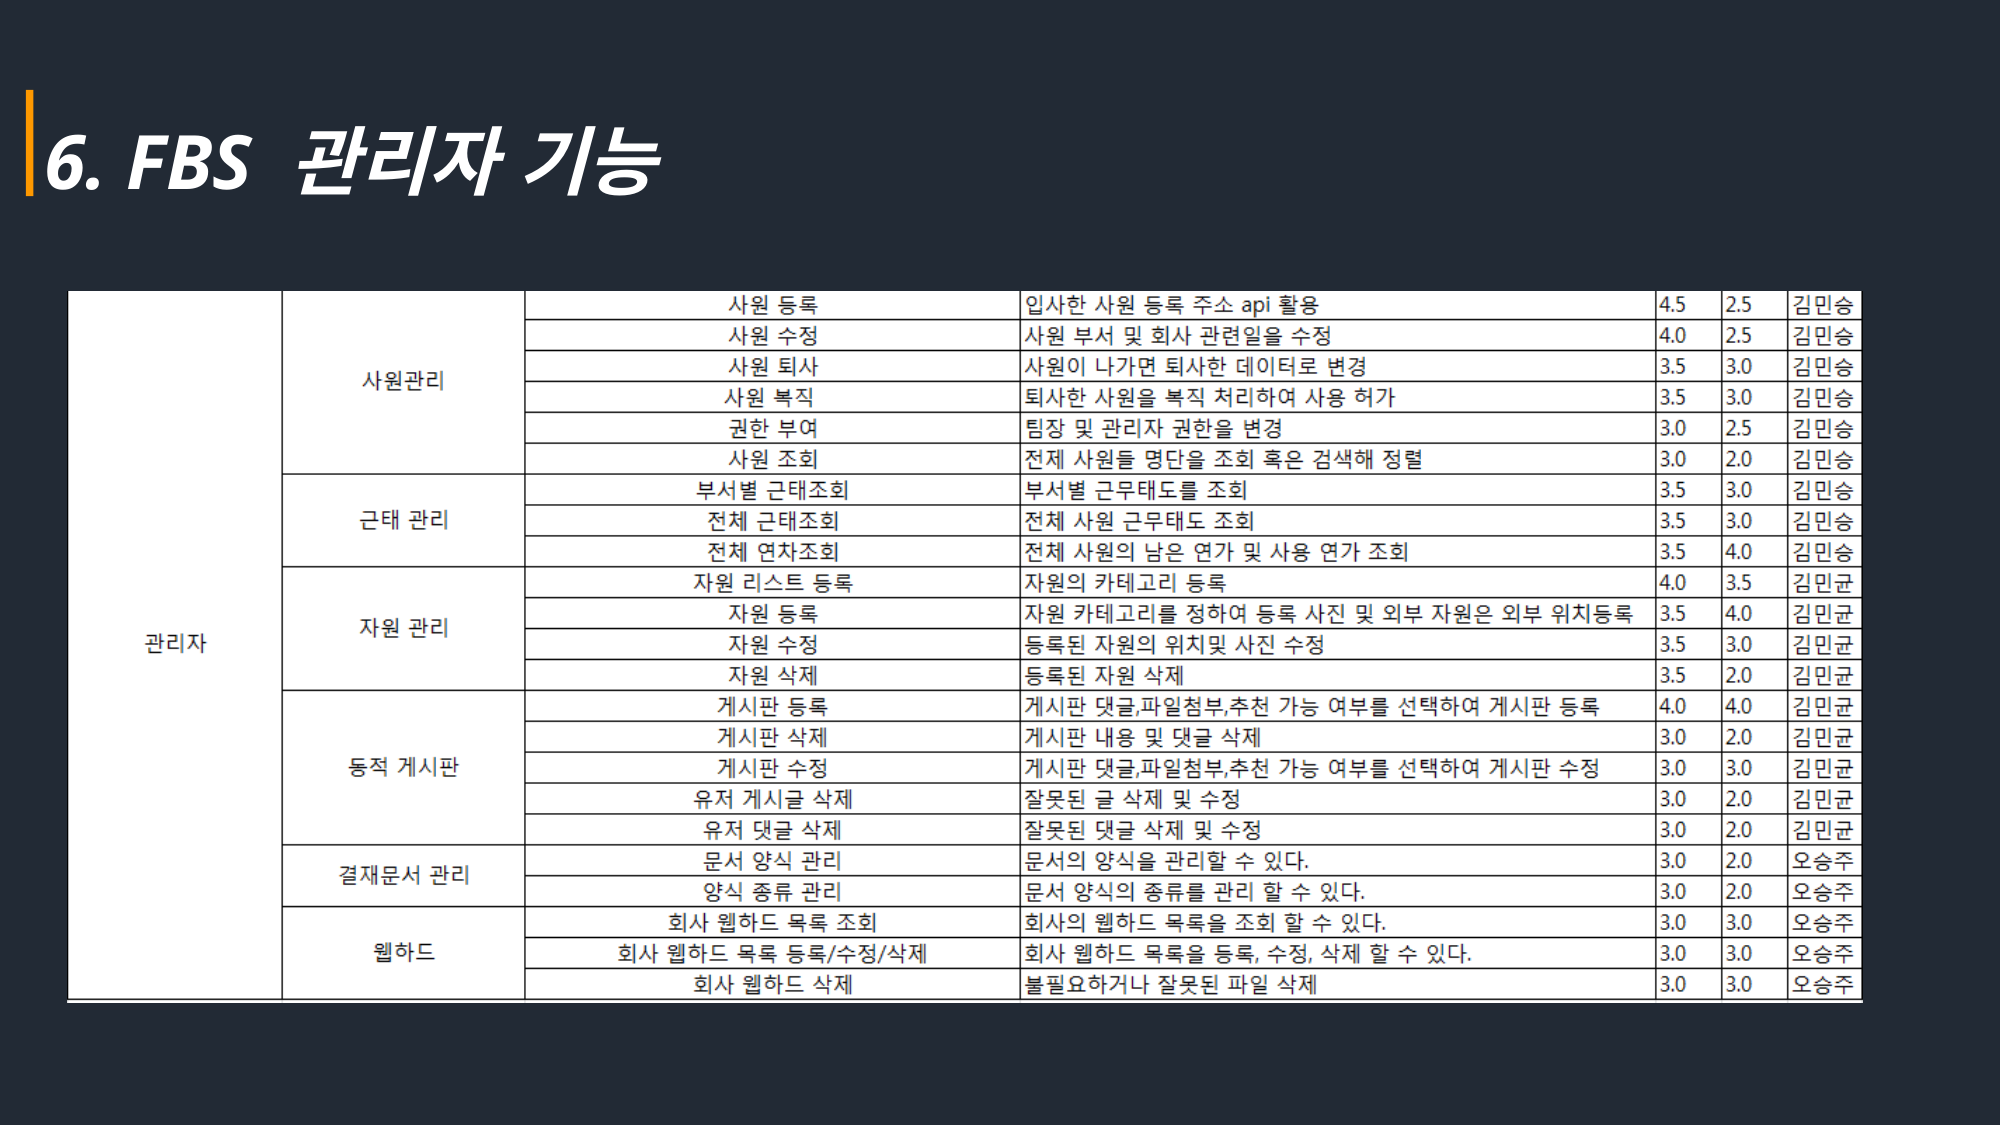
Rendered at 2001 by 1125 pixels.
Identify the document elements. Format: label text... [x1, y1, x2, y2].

text_box [25, 89, 34, 197]
text_box 6. FBS 관리자 기능 [29, 62, 935, 348]
picture [67, 291, 1863, 1003]
